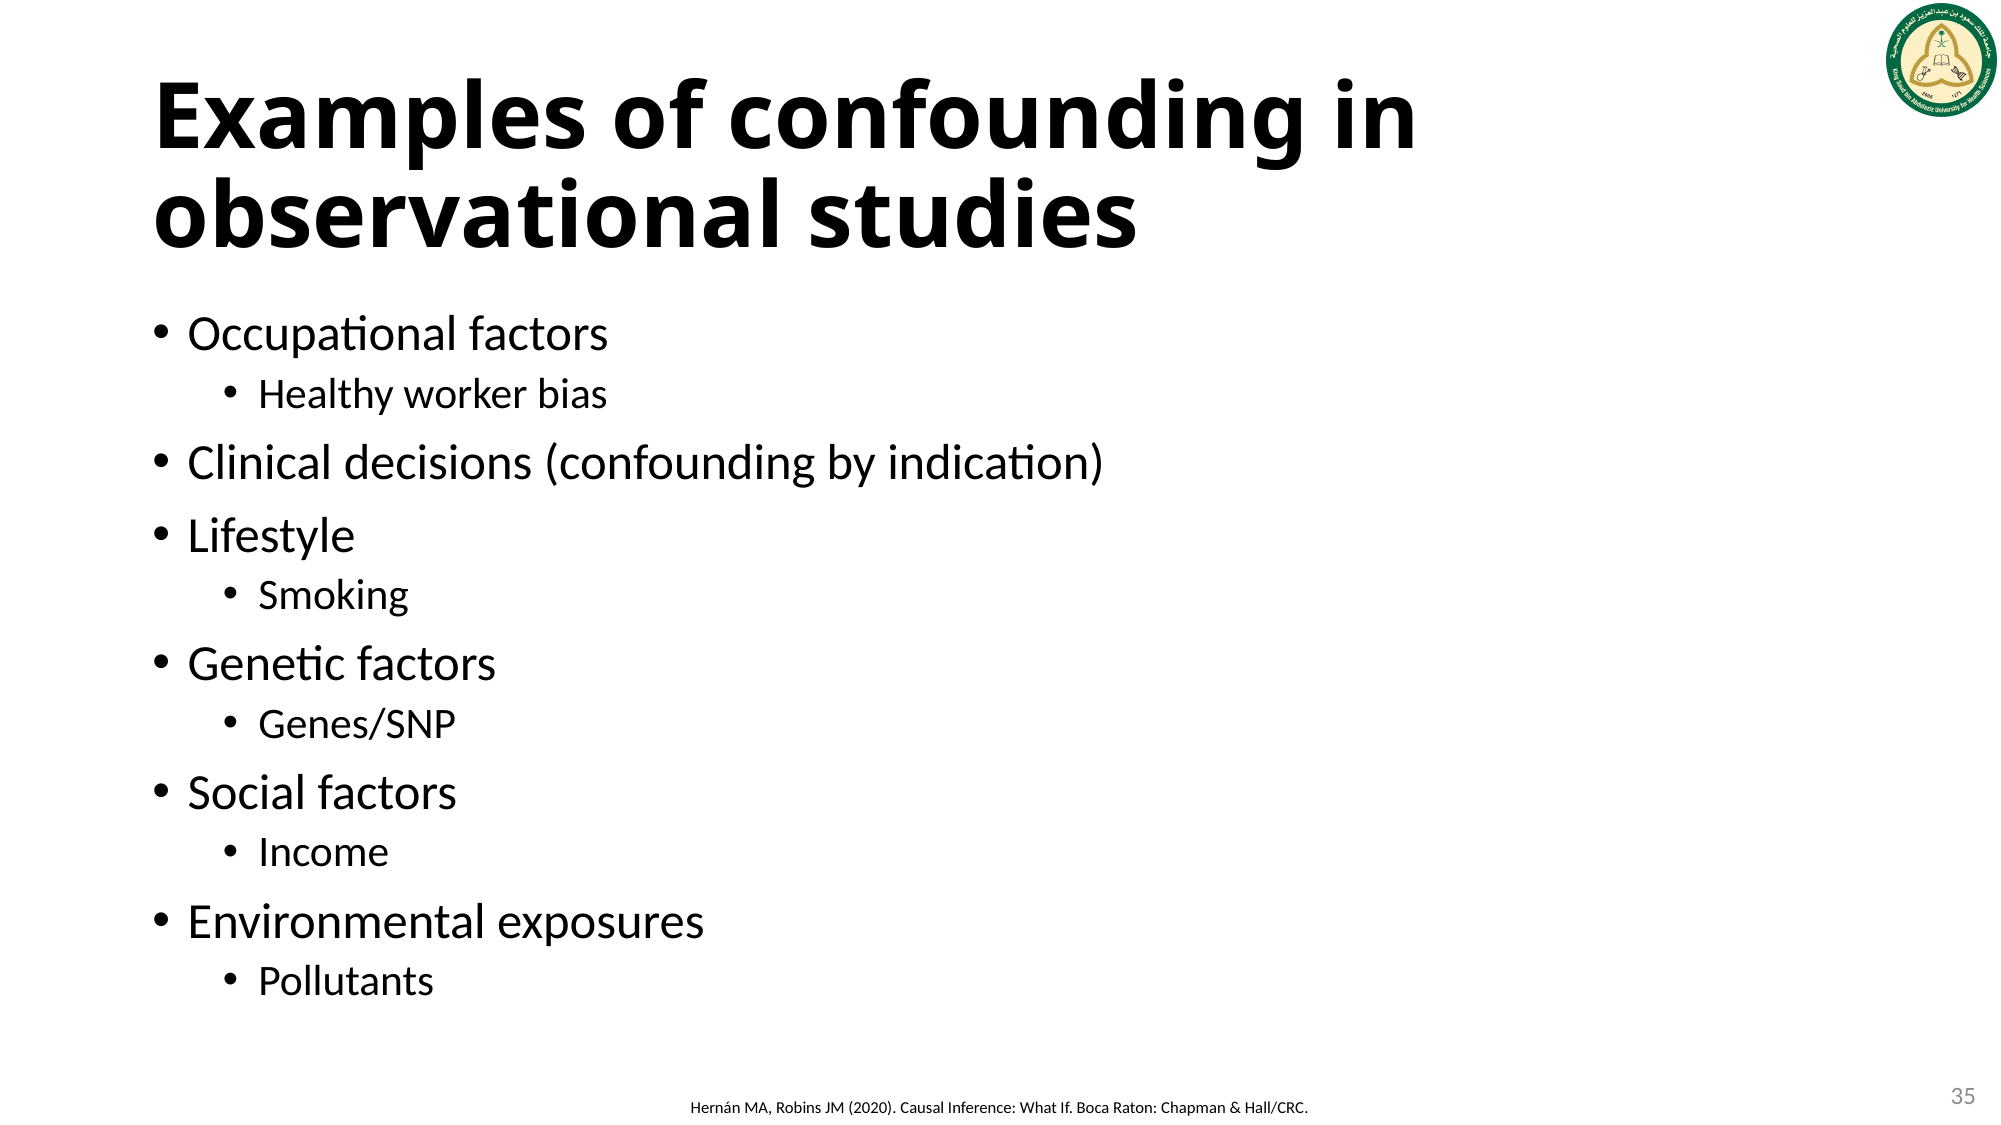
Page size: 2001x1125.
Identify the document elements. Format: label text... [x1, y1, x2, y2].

list Occupational factors Healthy worker bias Clinical decisions (confounding by indication) Lifestyle Smoking Genetic factors Genes/SNP Social factors Income Environmental exposures Pollutants [137, 299, 1863, 1014]
picture [1886, 3, 1997, 117]
slide_number 35 [1541, 1065, 1991, 1125]
text_box Hernán MA, Robins JM (2020). Causal Inference: What If. Boca Raton: Chapman & Hall/CRC. [500, 1089, 1500, 1125]
title Examples of confounding in observational studies [137, 59, 1863, 278]
